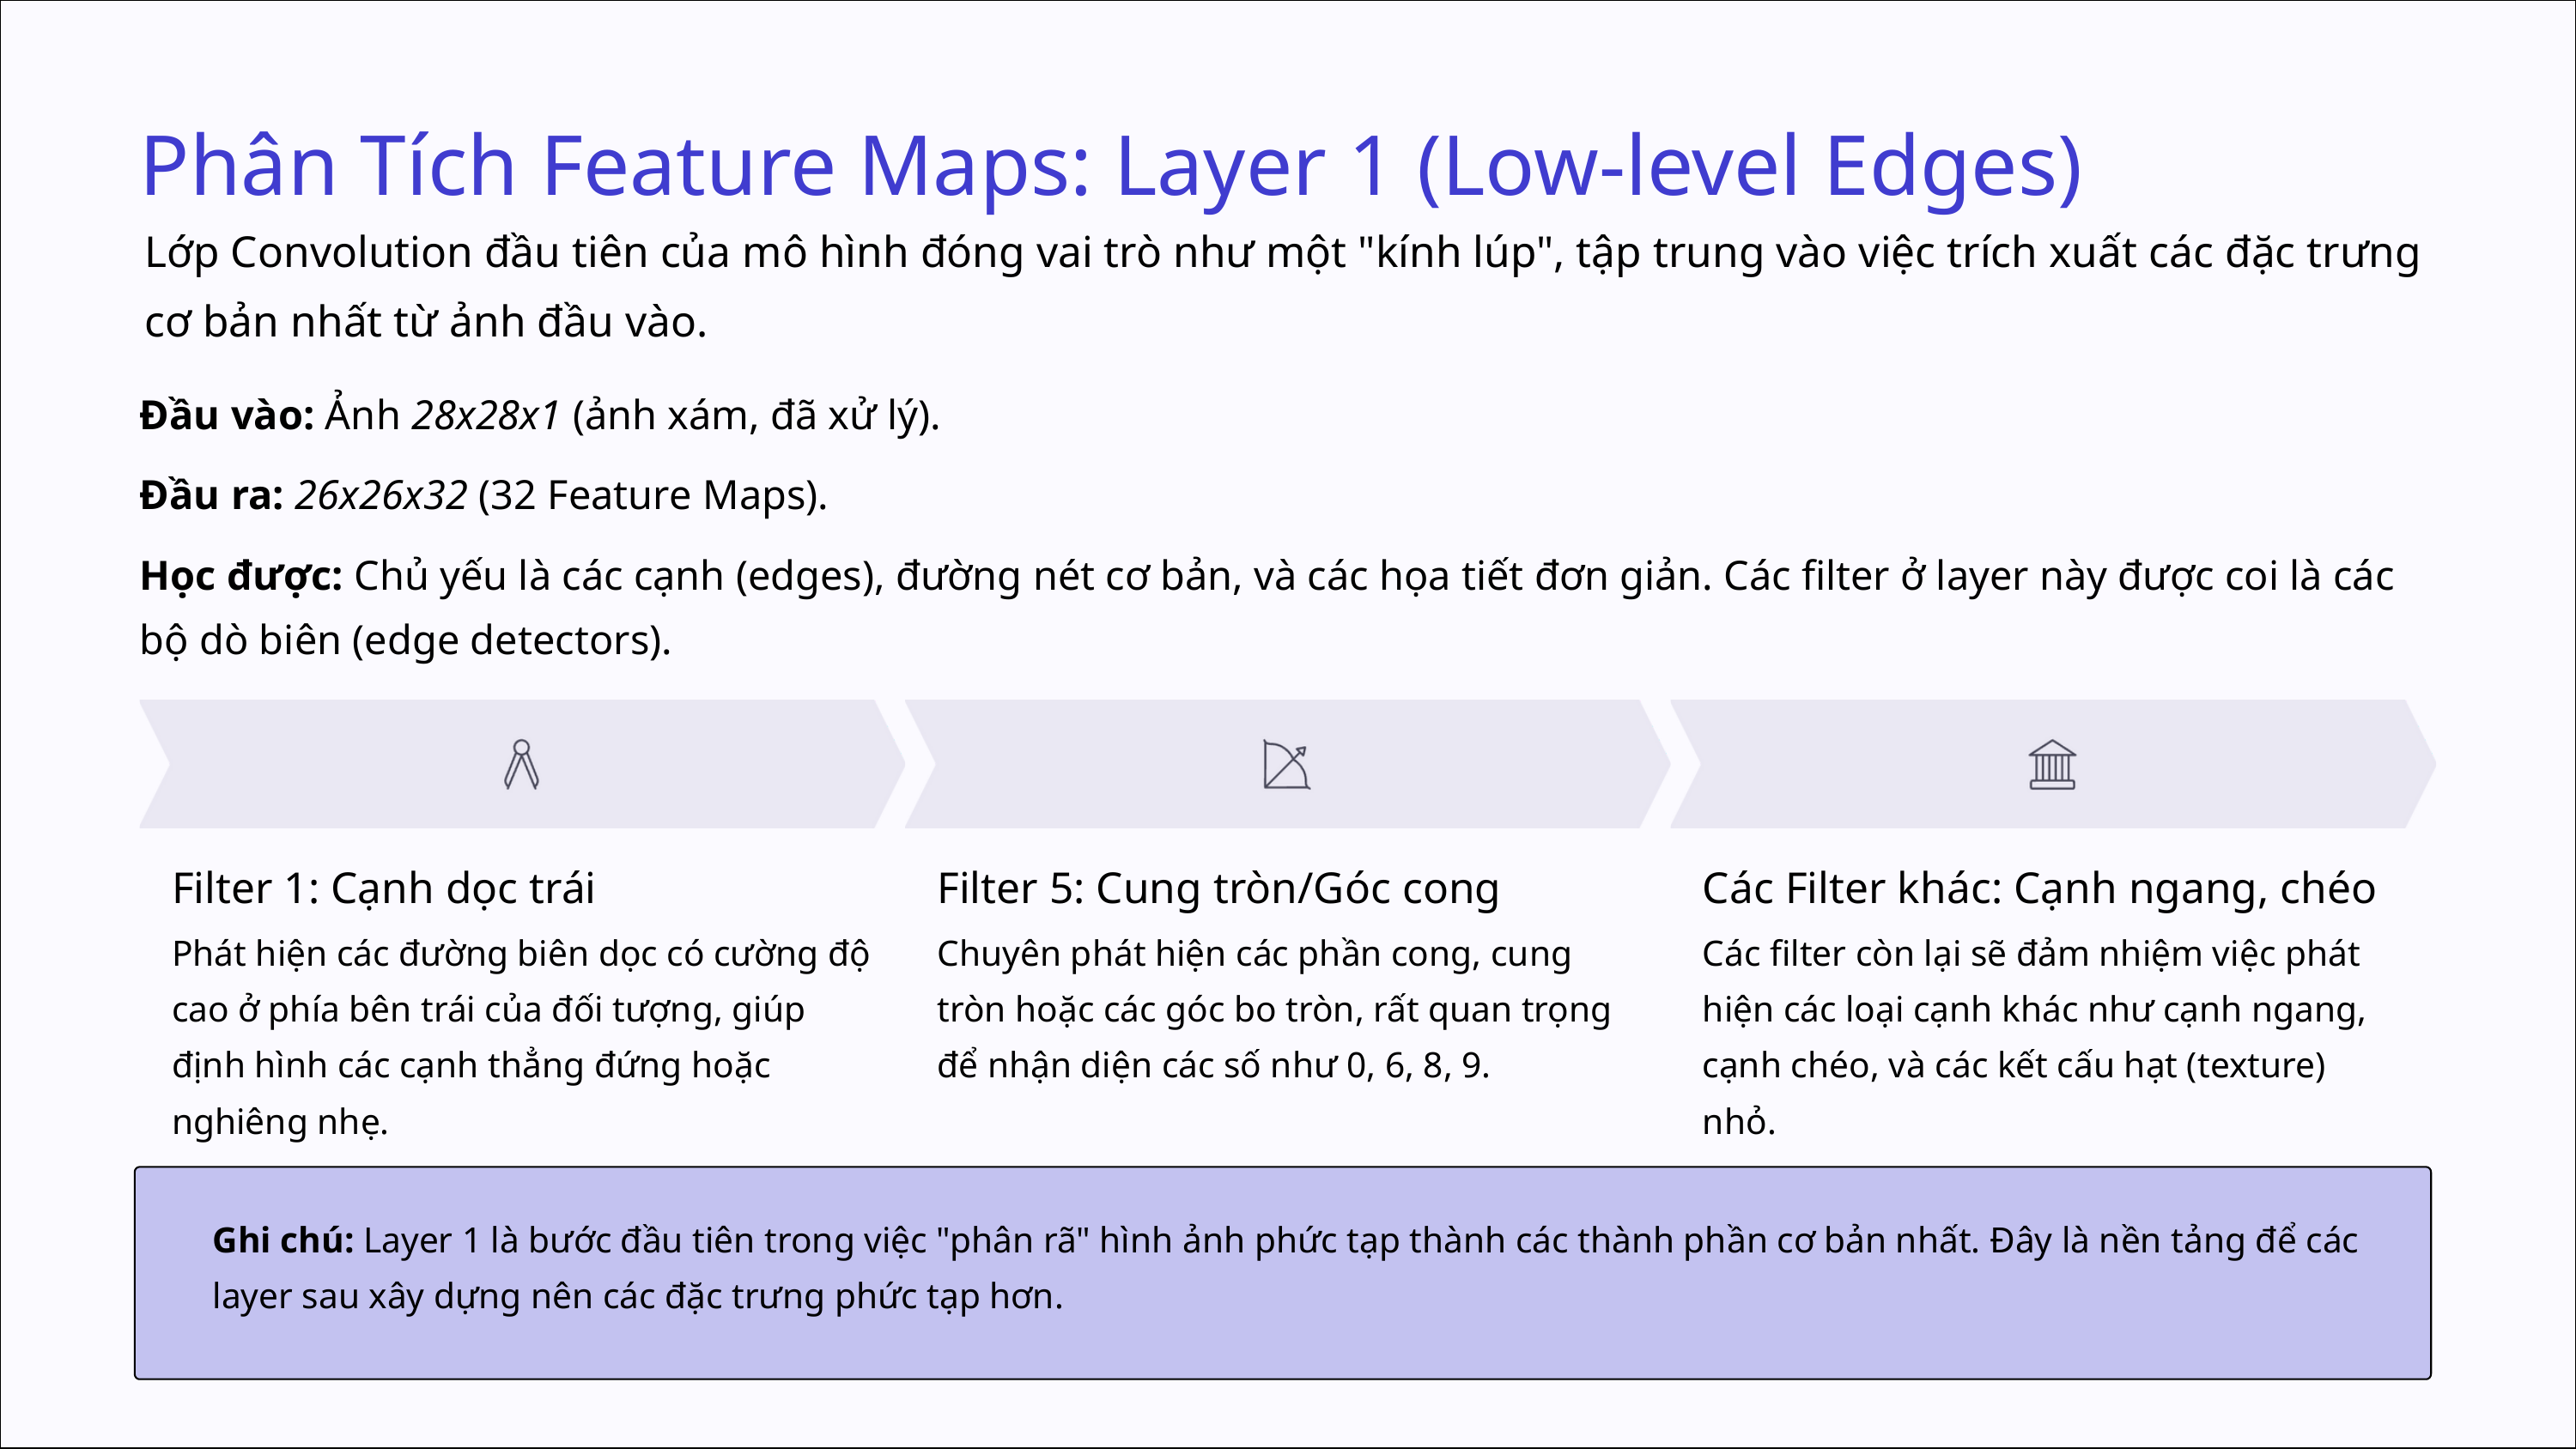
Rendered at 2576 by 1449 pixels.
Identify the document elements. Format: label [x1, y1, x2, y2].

text_box [139, 700, 903, 828]
text_box [904, 700, 1669, 828]
text_box [1670, 700, 2437, 828]
text_box [134, 1167, 2432, 1379]
text_box [0, 0, 2576, 1449]
